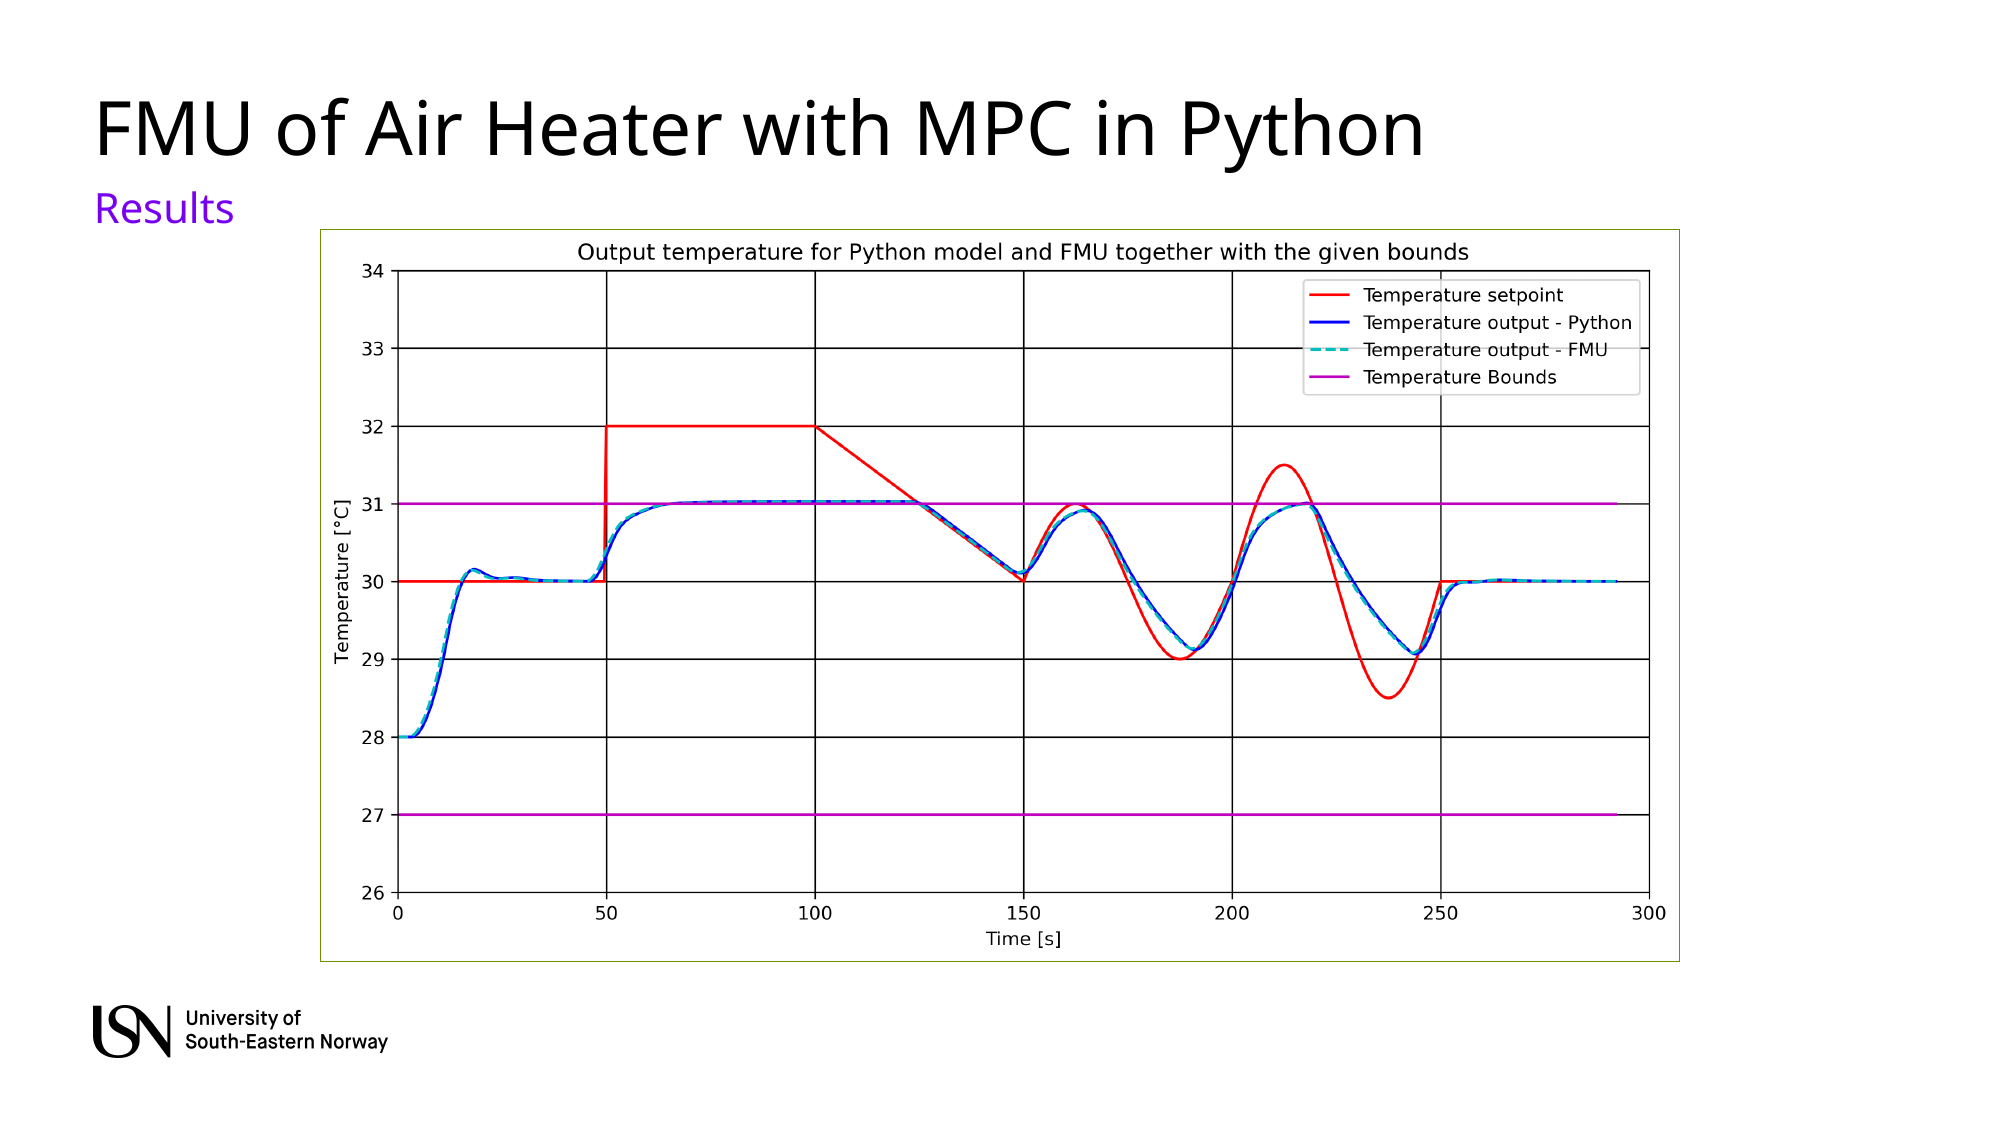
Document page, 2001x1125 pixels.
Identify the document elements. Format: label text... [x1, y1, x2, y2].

picture [320, 229, 1680, 962]
list Results [93, 179, 1595, 230]
title FMU of Air Heater with MPC in Python [93, 83, 1595, 172]
picture [93, 1005, 388, 1058]
